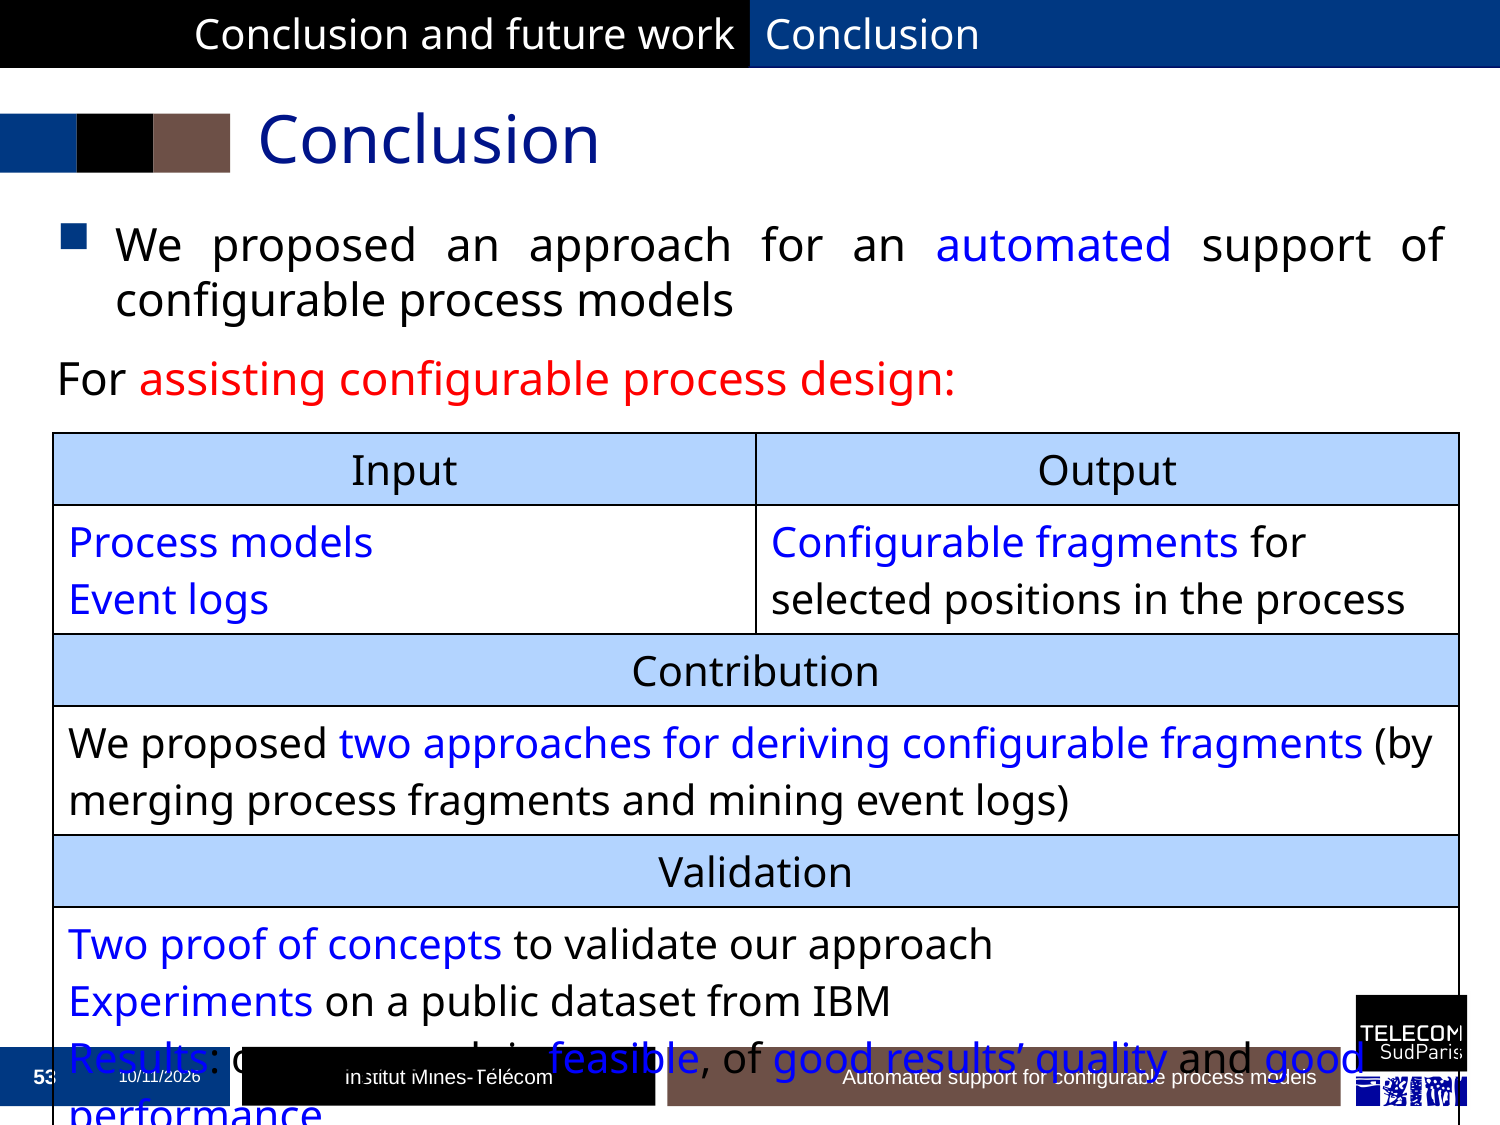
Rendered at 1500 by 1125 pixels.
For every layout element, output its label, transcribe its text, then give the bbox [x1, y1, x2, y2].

table_cell Contribution [54, 635, 1458, 705]
slide_number 53 [1, 1046, 52, 1106]
table_header Input [54, 434, 755, 504]
table_header Output [757, 434, 1458, 504]
picture [1460, 991, 1471, 1110]
table_cell Two proof of concepts to validate our approach Experiments on a public dataset from IBM Results: our approach is feasible, of good results’ quality and good performance [54, 908, 1458, 1125]
text_box Conclusion [748, 0, 1500, 68]
table_cell We proposed two approaches for deriving configurable fragments (by merging process fragments and mining event logs) [54, 707, 1458, 834]
title Conclusion [242, 90, 1459, 185]
list We proposed an approach for an automated support of configurable process models For assisting configurable process design: [41, 208, 1459, 976]
table_cell Process models Event logs [54, 506, 755, 633]
table_cell Configurable fragments for selected positions in the process [757, 506, 1458, 633]
text_box Conclusion and future work [0, 0, 748, 68]
table_cell Validation [54, 836, 1458, 906]
